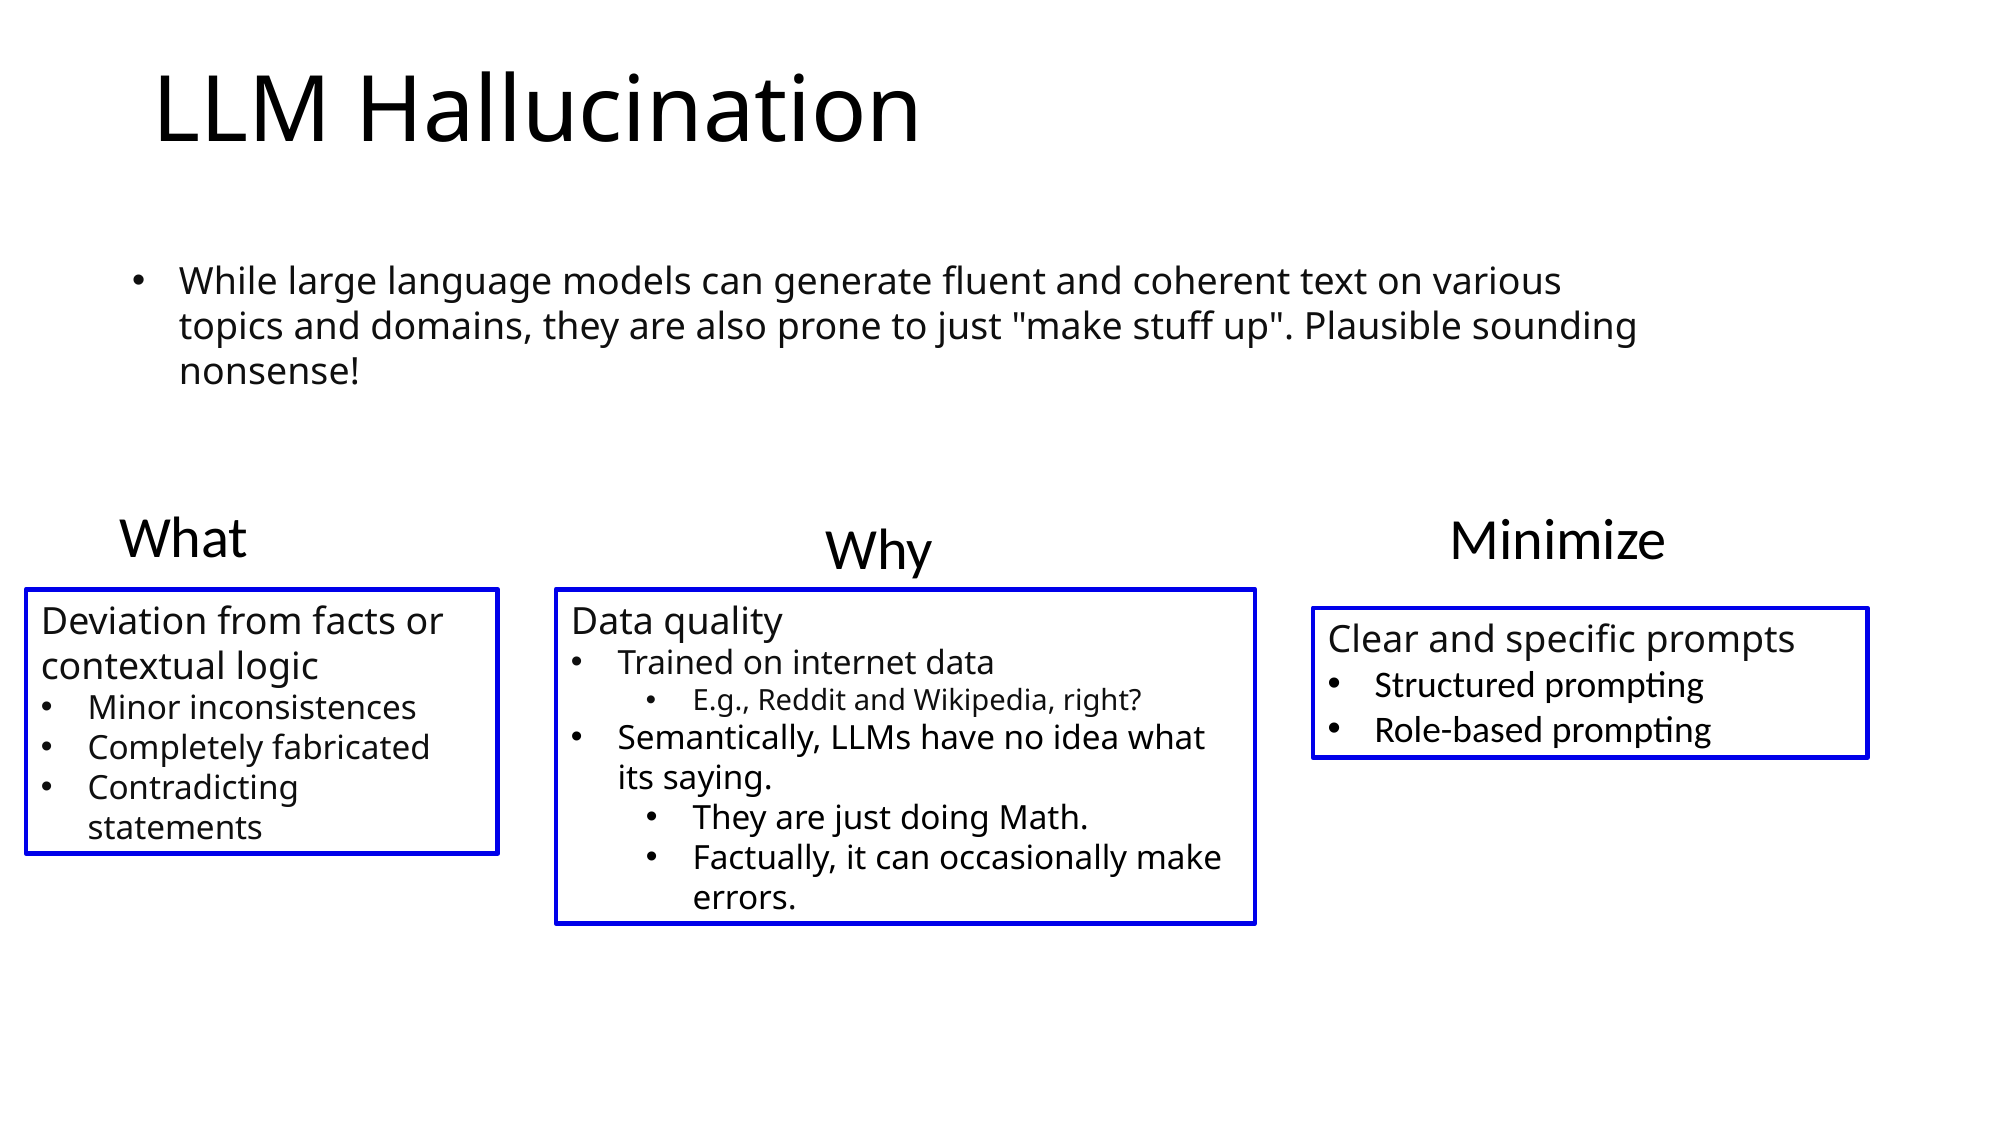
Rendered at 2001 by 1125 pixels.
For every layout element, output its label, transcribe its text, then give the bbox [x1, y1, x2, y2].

text_box Clear and specific prompts Structured prompting Role-based prompting [1313, 607, 1868, 758]
text_box Deviation from facts or contextual logic Minor inconsistences Completely fabricated Contradicting statements [26, 589, 498, 854]
text_box Data quality Trained on internet data E.g., Reddit and Wikipedia, right? Semantically, LLMs have no idea what its saying. They are just doing Math. Factually, it can occasionally make errors. [556, 589, 1255, 924]
text_box Why [810, 503, 1000, 589]
text_box Minimize [1434, 493, 1703, 579]
text_box What [104, 491, 294, 576]
title LLM Hallucination [137, 42, 1863, 181]
text_box While large language models can generate fluent and coherent text on various topics and domains, they are also prone to just "make stuff up". Plausible sounding nonsense! [117, 249, 1676, 400]
